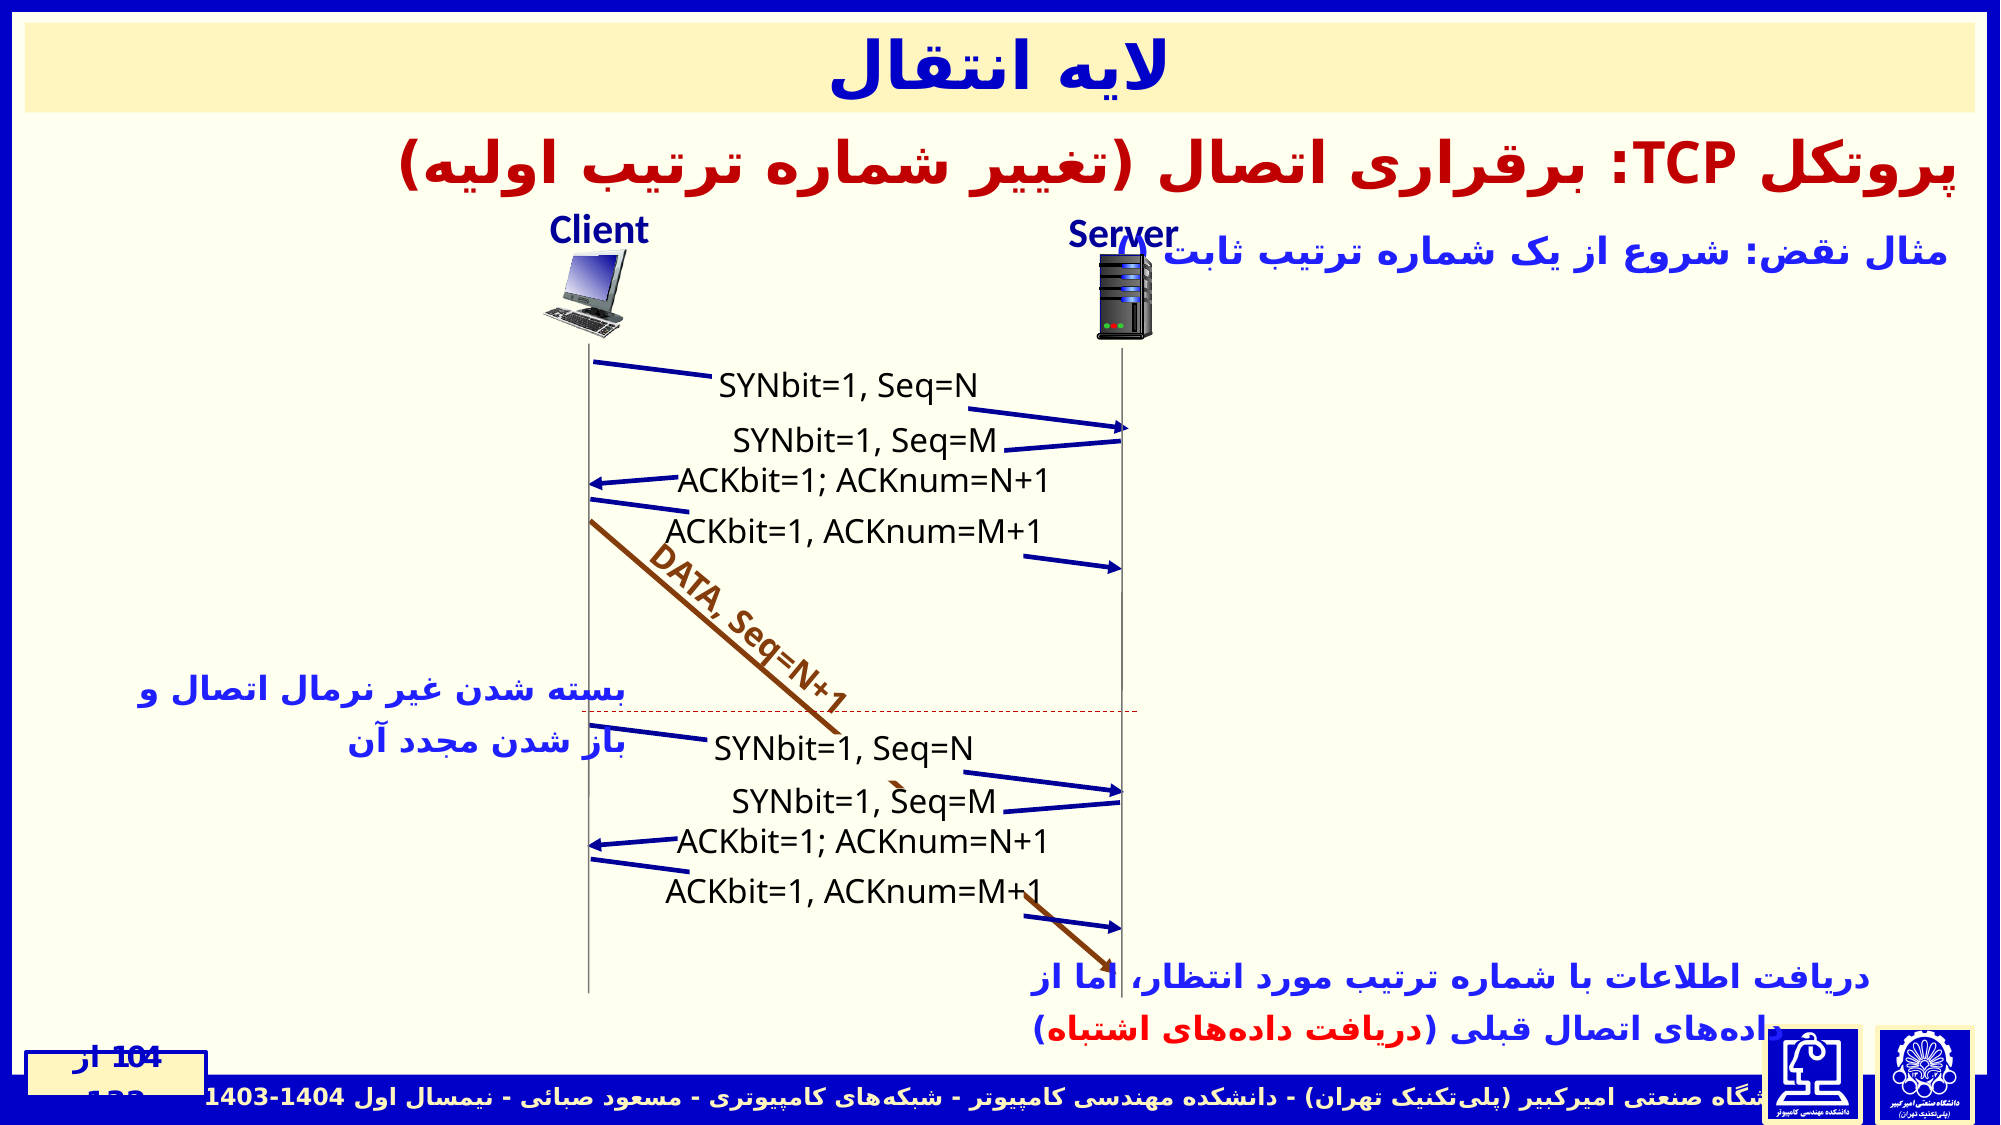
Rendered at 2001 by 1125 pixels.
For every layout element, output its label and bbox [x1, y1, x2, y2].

text_box [522, 245, 1153, 998]
text_box [0, 0, 2000, 1125]
